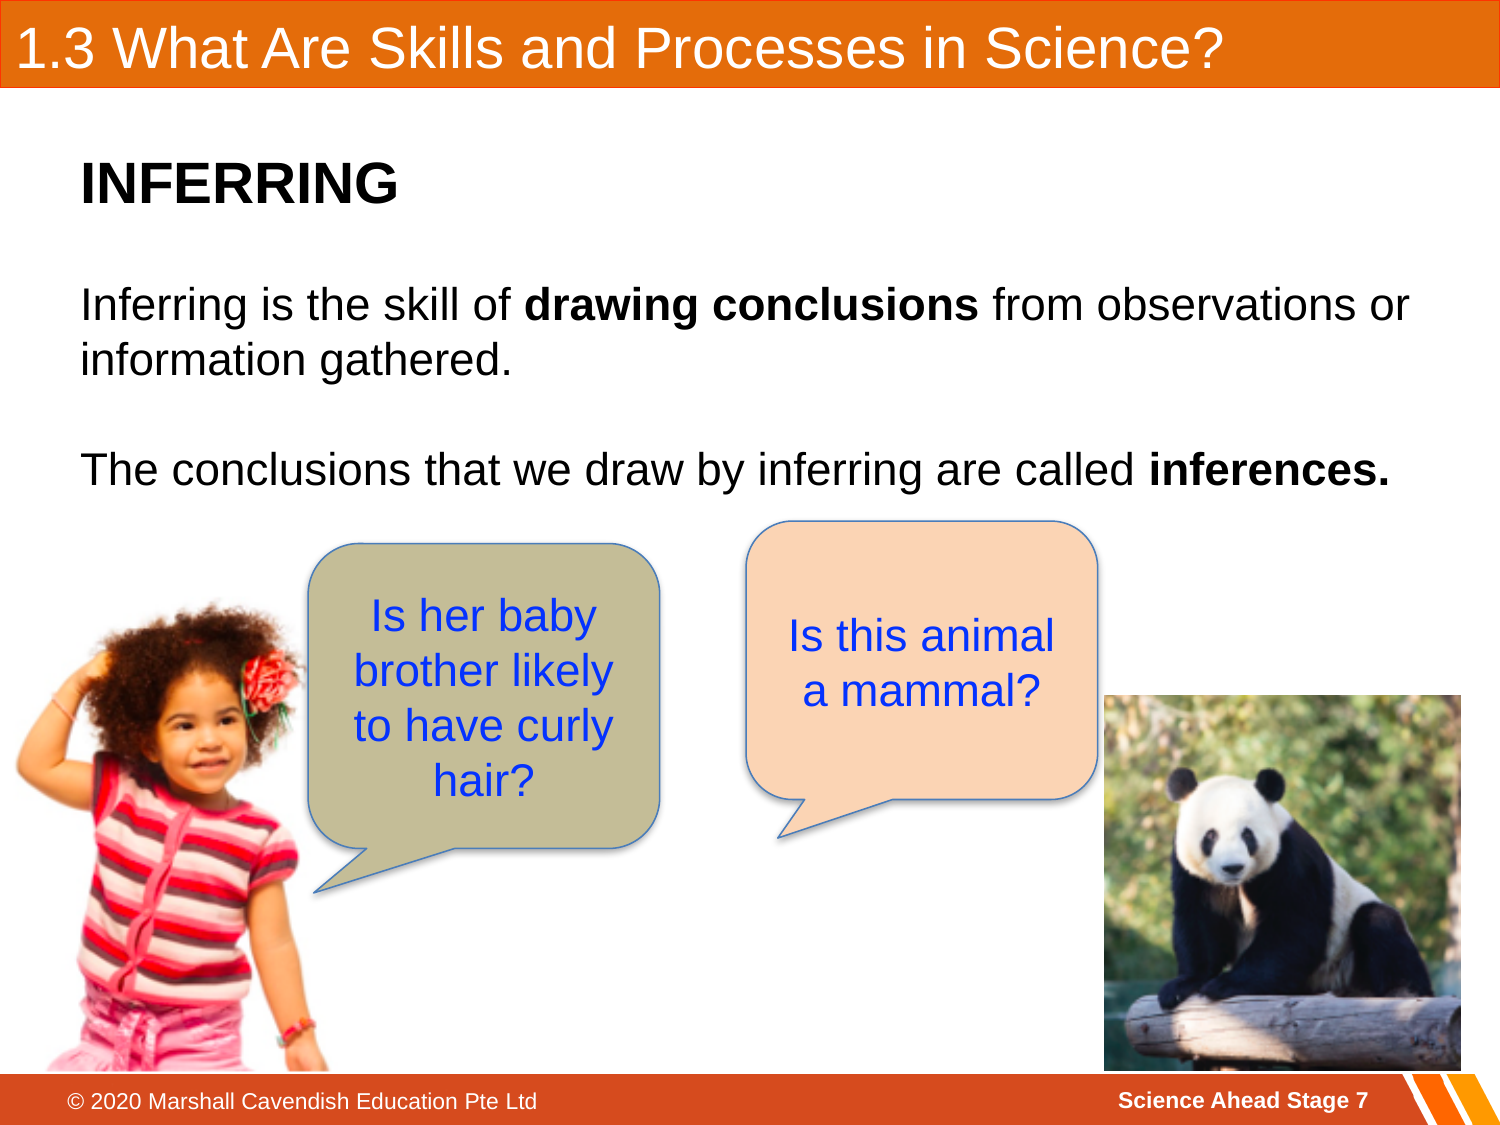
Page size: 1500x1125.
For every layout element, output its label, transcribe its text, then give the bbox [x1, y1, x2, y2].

picture [0, 581, 1500, 1125]
text_box Is this animal a mammal? [746, 521, 1098, 839]
text_box 1.3 What Are Skills and Processes in Science? [0, 0, 1500, 91]
text_box INFERRING Inferring is the skill of drawing conclusions from observations or information gathered. The conclusions that we draw by inferring are called inferences. [65, 137, 1427, 503]
footer Science Ahead Stage 7 [937, 1075, 1384, 1124]
text_box Is her baby brother likely to have curly hair? [310, 543, 660, 874]
picture [1104, 695, 1461, 1072]
